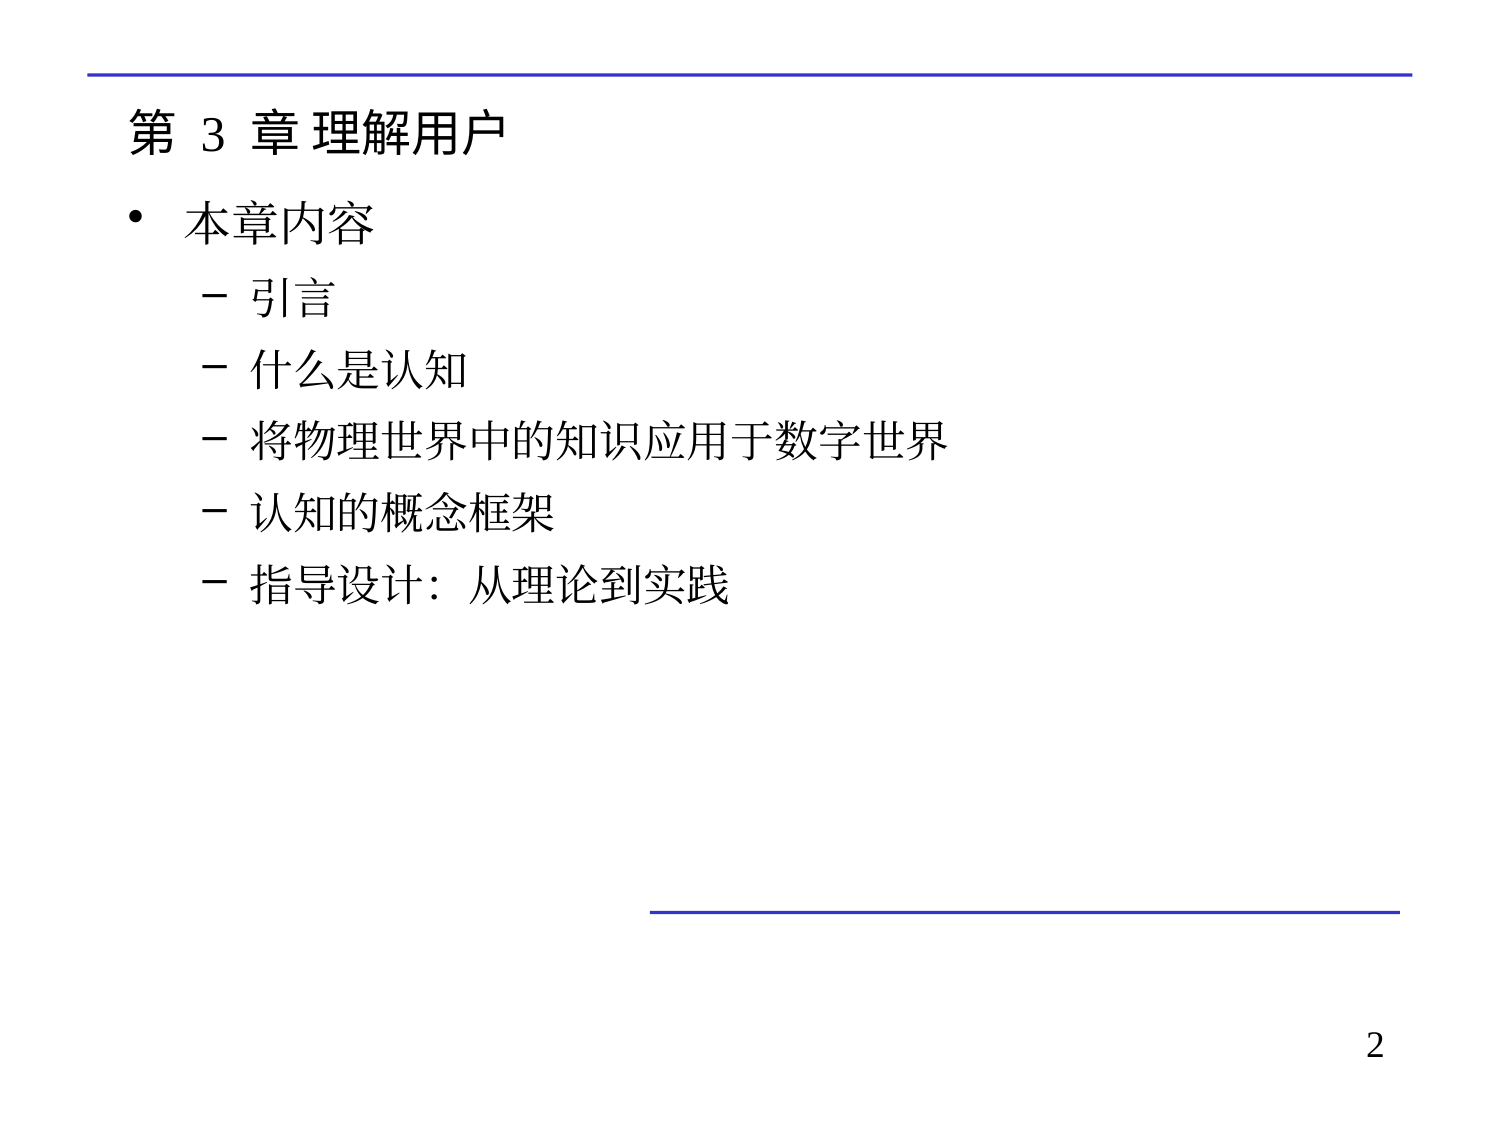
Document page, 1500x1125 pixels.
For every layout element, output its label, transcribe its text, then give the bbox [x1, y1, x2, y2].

title 第 3 章 理解用户 [112, 87, 1388, 174]
slide_number 2 [1087, 1012, 1401, 1088]
list 本章内容 引言 什么是认知 将物理世界中的知识应用于数字世界 认知的概念框架 指导设计：从理论到实践 [112, 174, 1388, 900]
